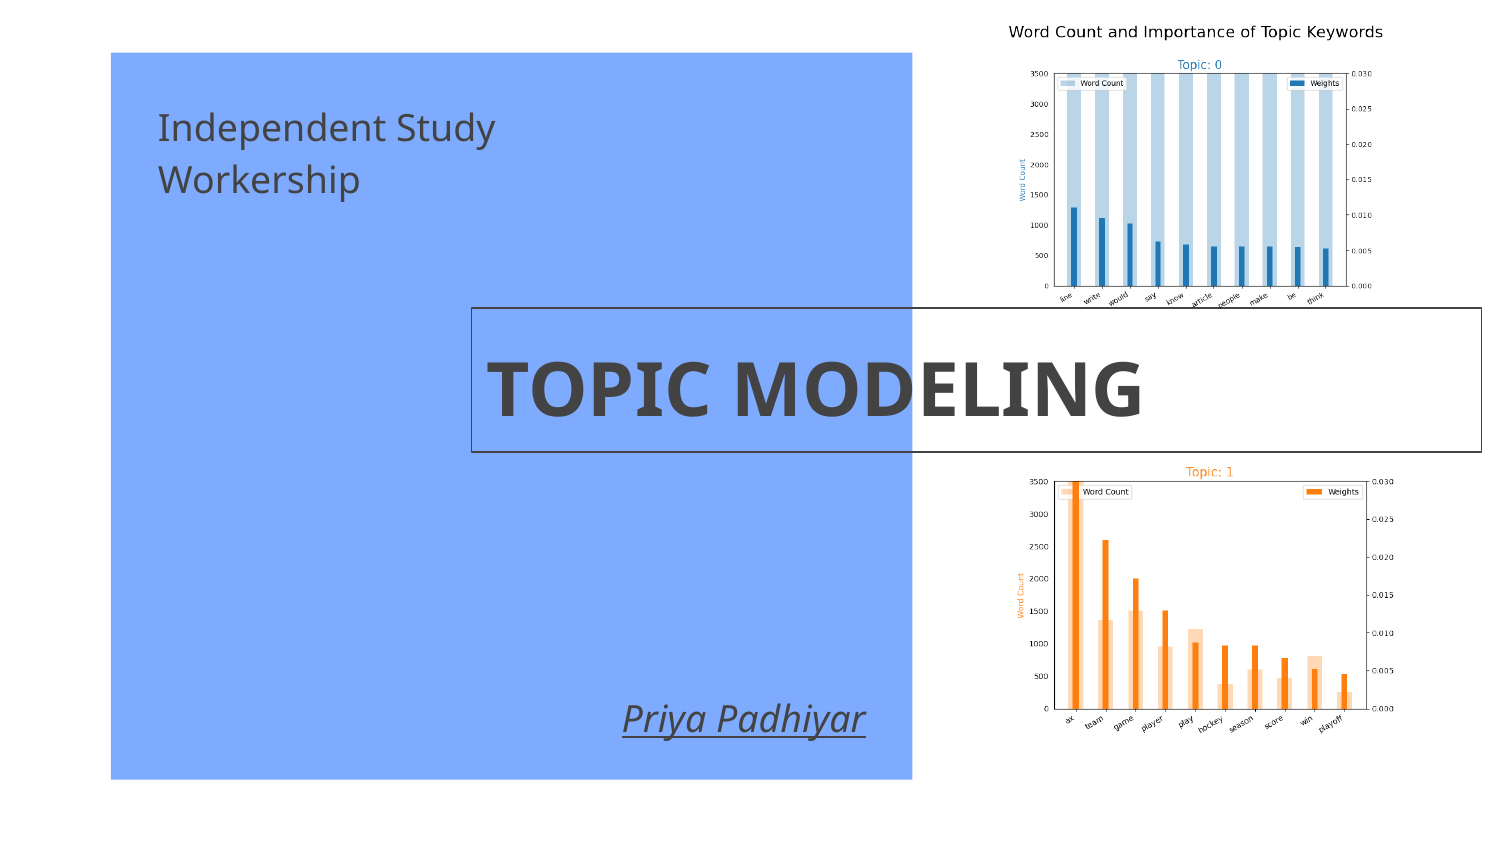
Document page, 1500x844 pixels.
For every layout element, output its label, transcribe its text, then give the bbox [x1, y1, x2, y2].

title TOPIC MODELING [468, 305, 1485, 455]
text_box Independent Study Workership [142, 95, 800, 204]
picture [1003, 19, 1388, 309]
text_box Priya Padhiyar [606, 532, 1099, 800]
picture [1000, 465, 1411, 741]
